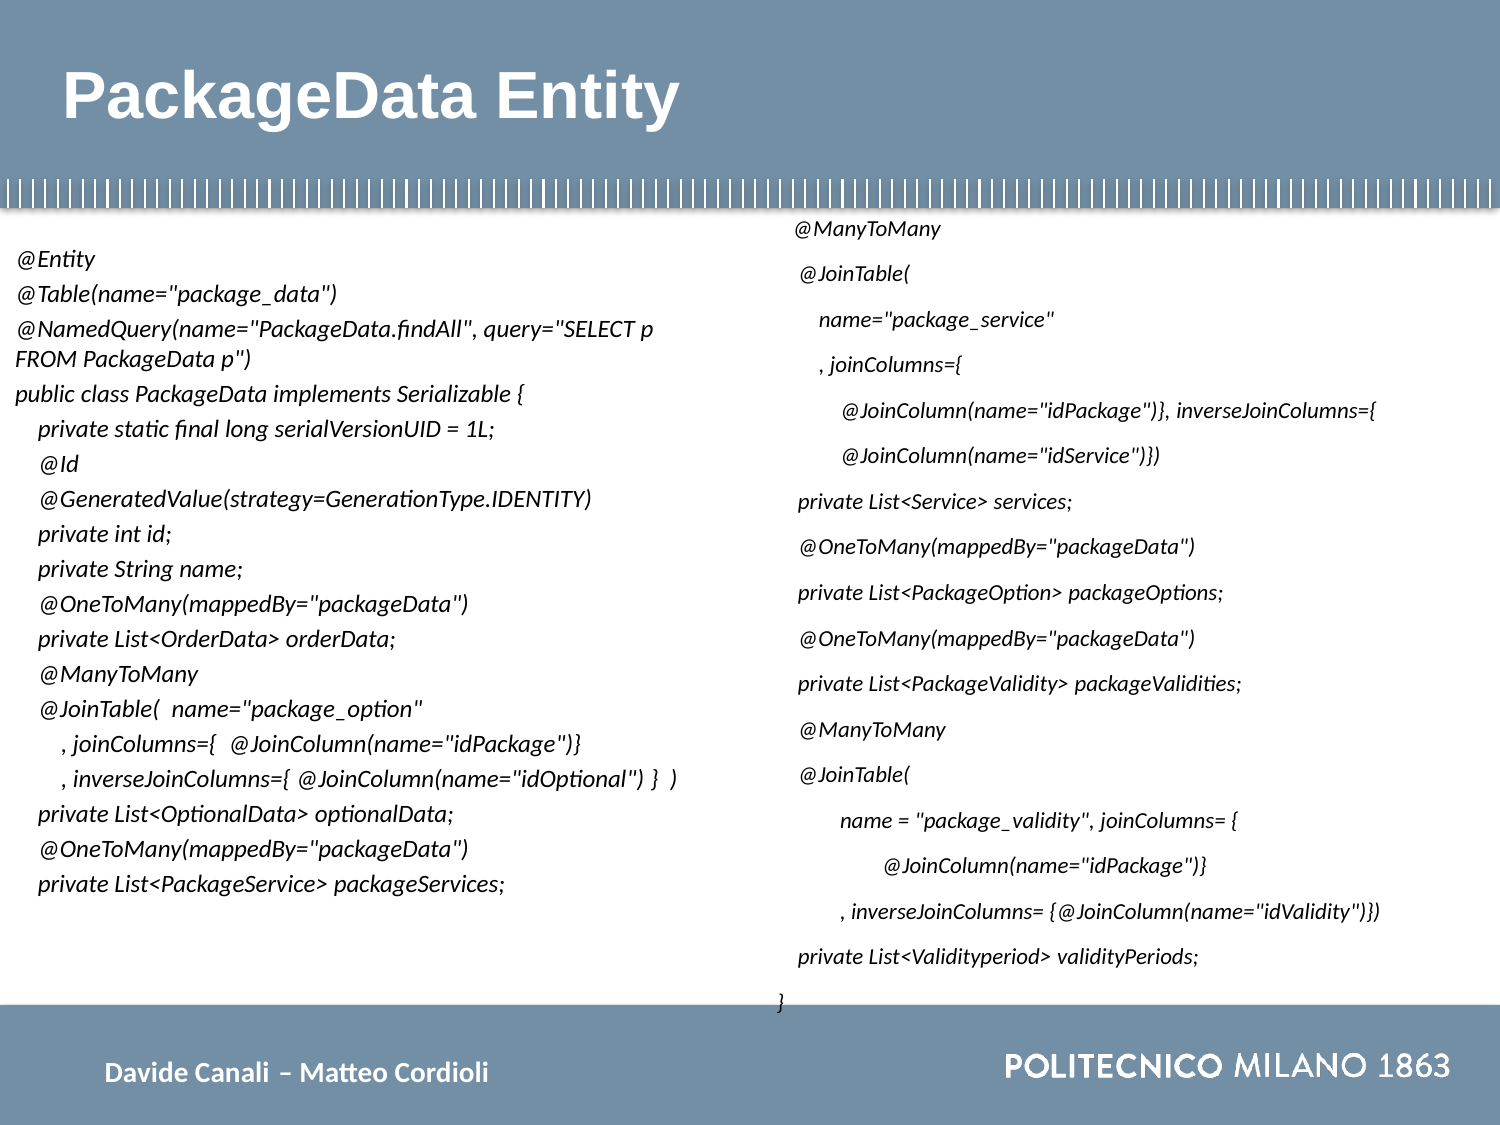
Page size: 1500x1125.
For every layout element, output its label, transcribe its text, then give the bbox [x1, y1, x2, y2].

title PackageData Entity [47, 22, 1455, 161]
text_box @ManyToMany @JoinTable( name="package_service" , joinColumns={ @JoinColumn(name="idPackage")}, inverseJoinColumns={ @JoinColumn(name="idService")}) private List<Service> services; @OneToMany(mappedBy="packageData") private List<PackageOption> packageOptions; @OneToMany(mappedBy="packageData") private List<PackageValidity> packageValidities; @ManyToMany @JoinTable( name = "package_validity", joinColumns= { @JoinColumn(name="idPackage")} , inverseJoinColumns= {@JoinColumn(name="idValidity")}) private List<Validityperiod> validityPeriods; } [761, 160, 1464, 1037]
picture [999, 1041, 1456, 1089]
text_box Davide Canali – Matteo Cordioli [36, 1028, 558, 1107]
list @Entity @Table(name="package_data") @NamedQuery(name="PackageData.findAll", query="SELECT p FROM PackageData p") public class PackageData implements Serializable { private static final long serialVersionUID = 1L; @Id @GeneratedValue(strategy=GenerationType.IDENTITY) private int id; private String name; @OneToMany(mappedBy="packageData") private List<OrderData> orderData; @ManyToMany @JoinTable( name="package_option" , joinColumns={ @JoinColumn(name="idPackage")} , inverseJoinColumns={ @JoinColumn(name="idOptional") } ) private List<OptionalData> optionalData; @OneToMany(mappedBy="packageData") private List<PackageService> packageServices; [0, 235, 702, 1112]
